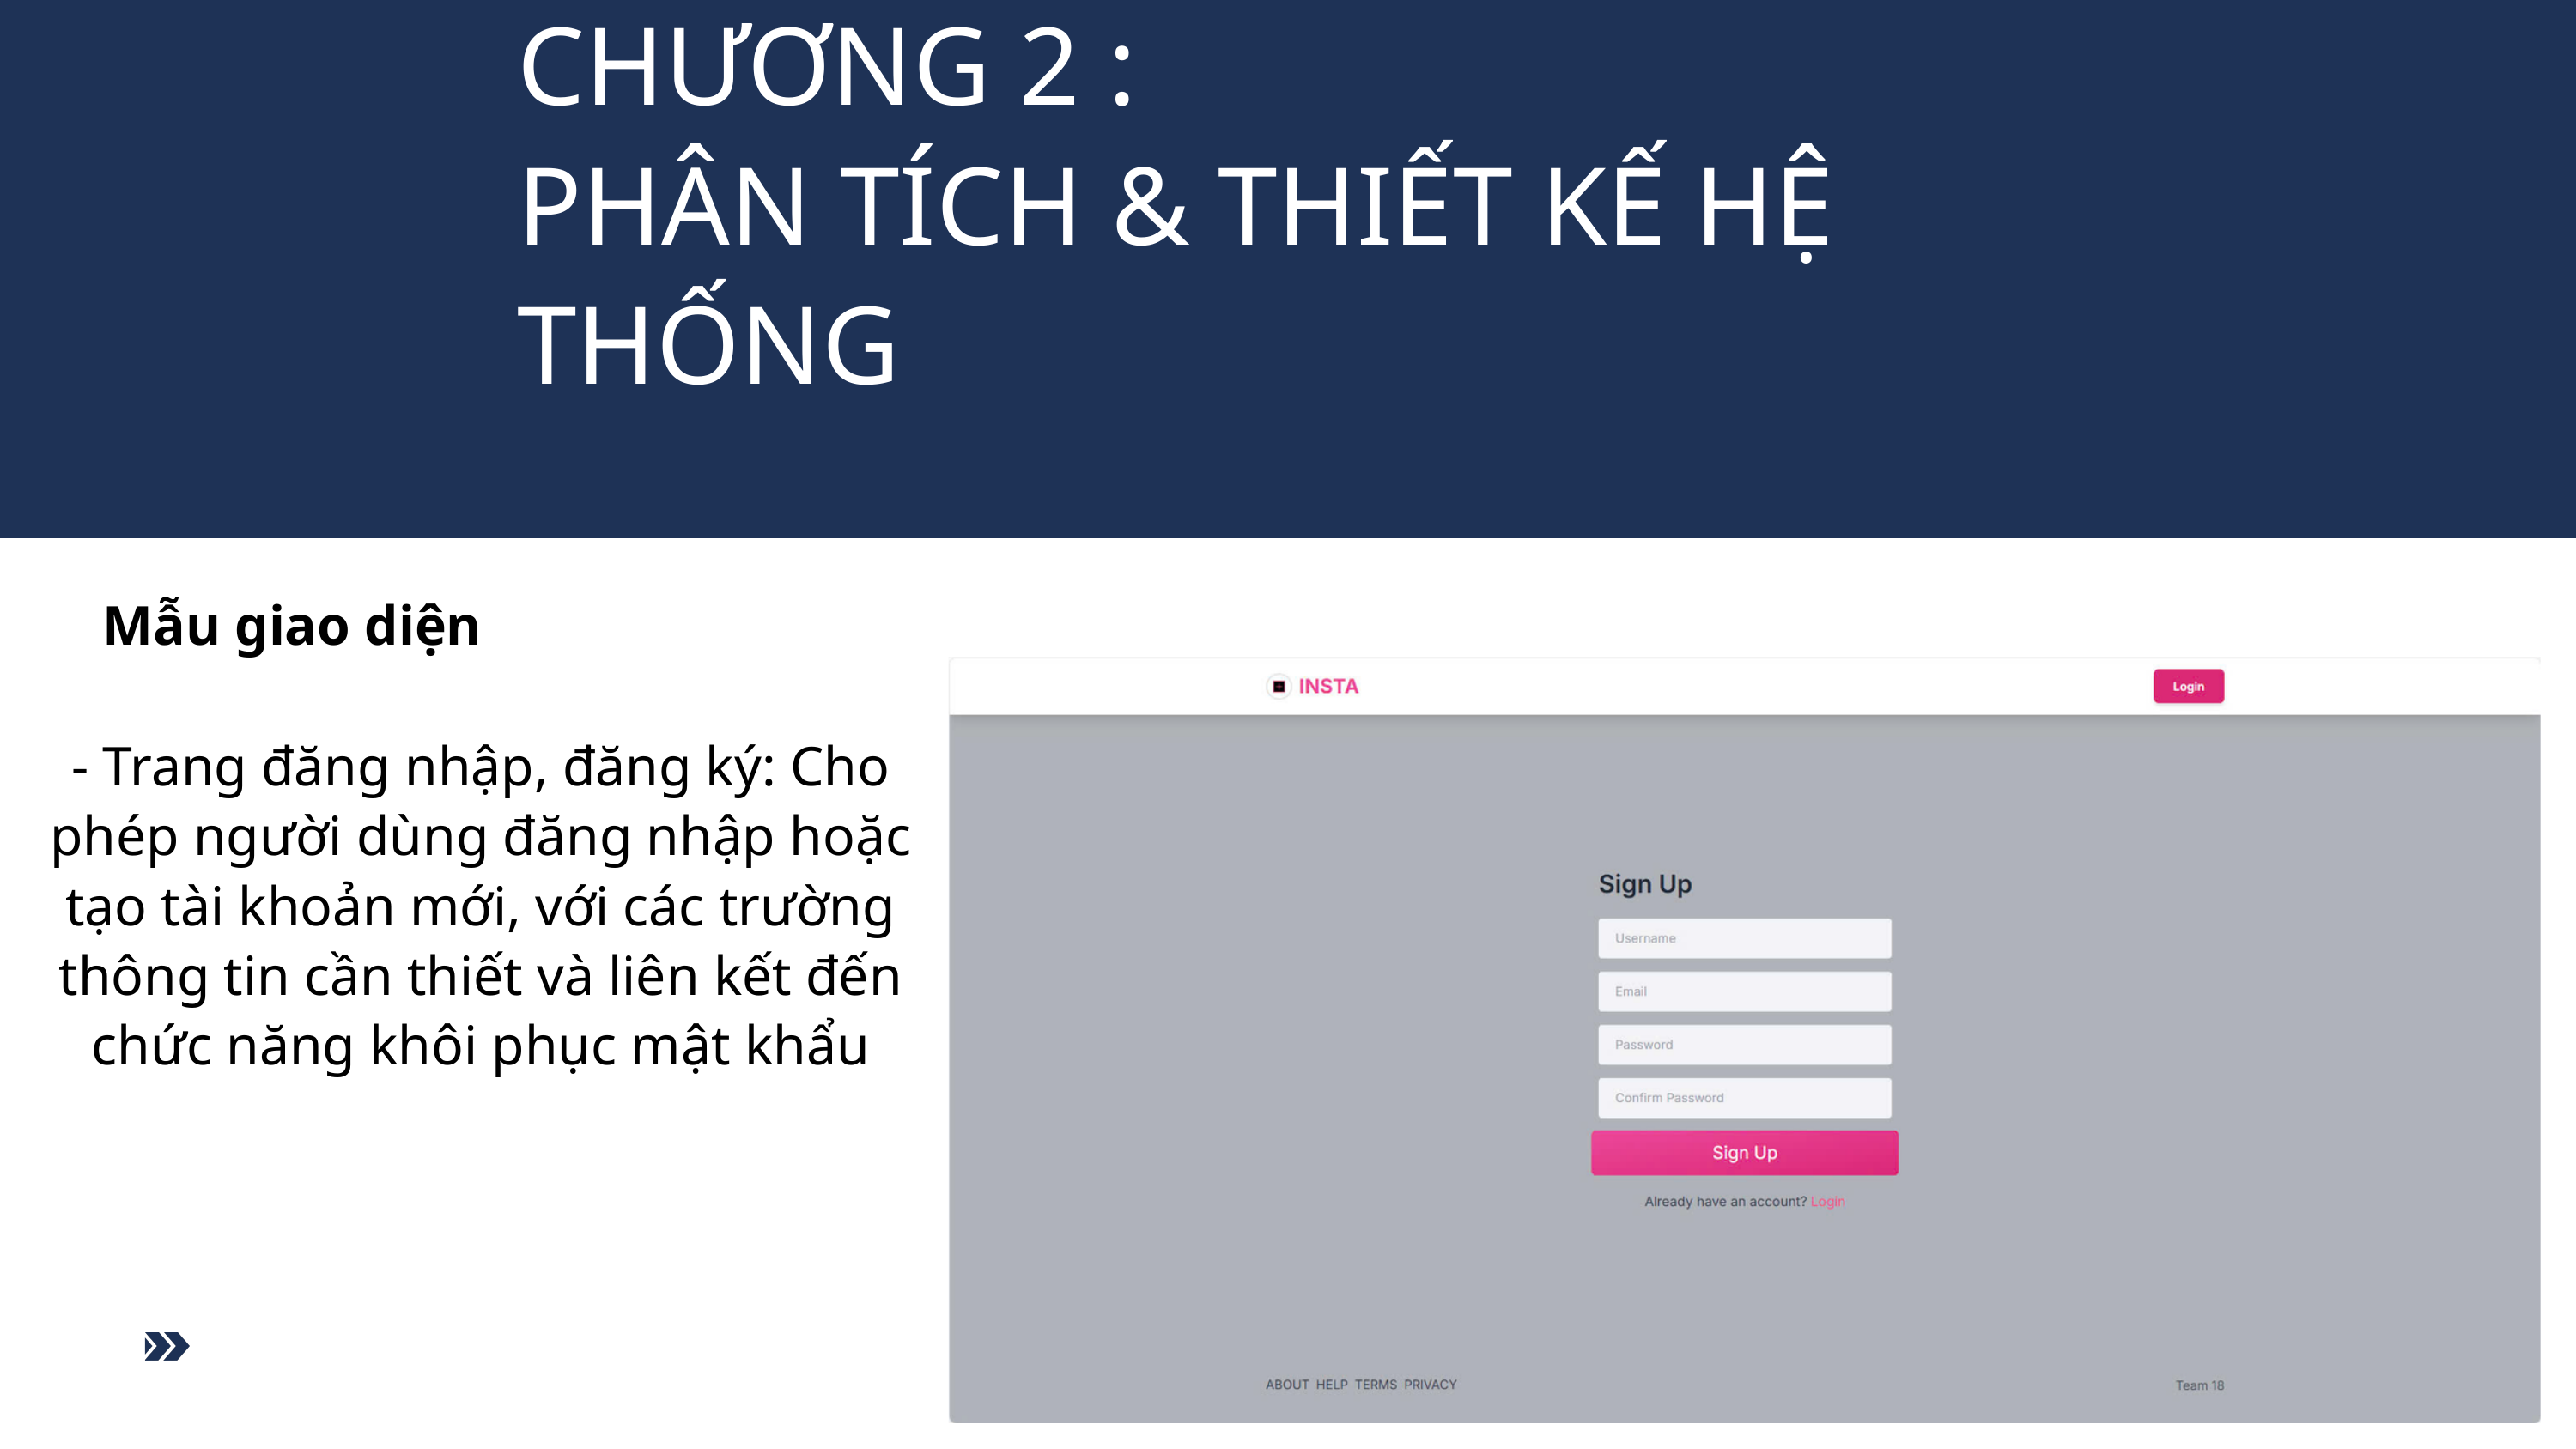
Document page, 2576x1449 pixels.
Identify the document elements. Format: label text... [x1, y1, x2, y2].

text_box Mẫu giao diện [13, 585, 572, 726]
text_box [948, 657, 2541, 1423]
text_box - Trang đăng nhập, đăng ký: Cho phép người dùng đăng nhập hoặc tạo tài khoản mới, với các trường thông tin cần thiết và liên kết đến chức năng khôi phục mật khẩu [13, 726, 949, 1146]
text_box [0, 0, 2576, 539]
text_box [144, 1332, 190, 1361]
